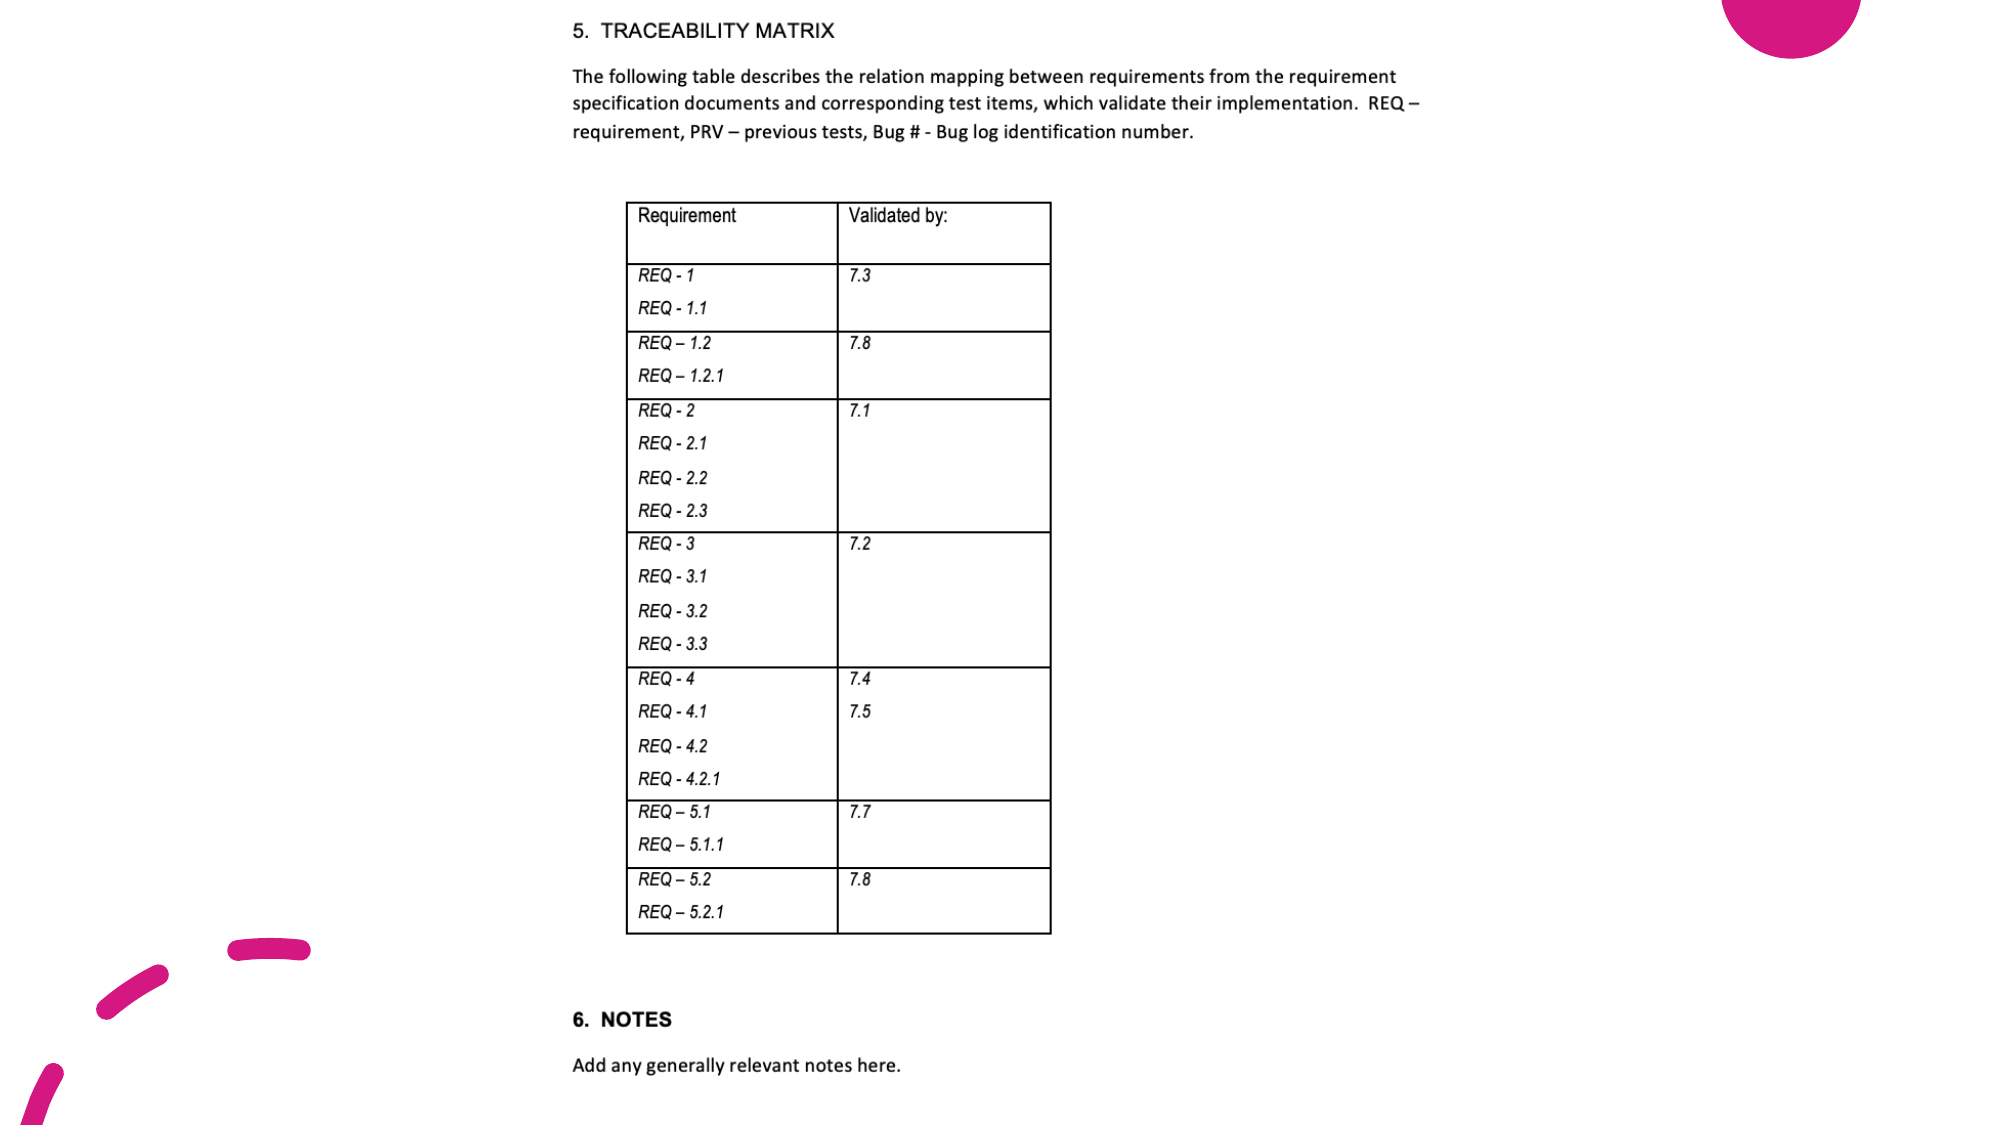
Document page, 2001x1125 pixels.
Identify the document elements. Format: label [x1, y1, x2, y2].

picture [546, 0, 1453, 1125]
